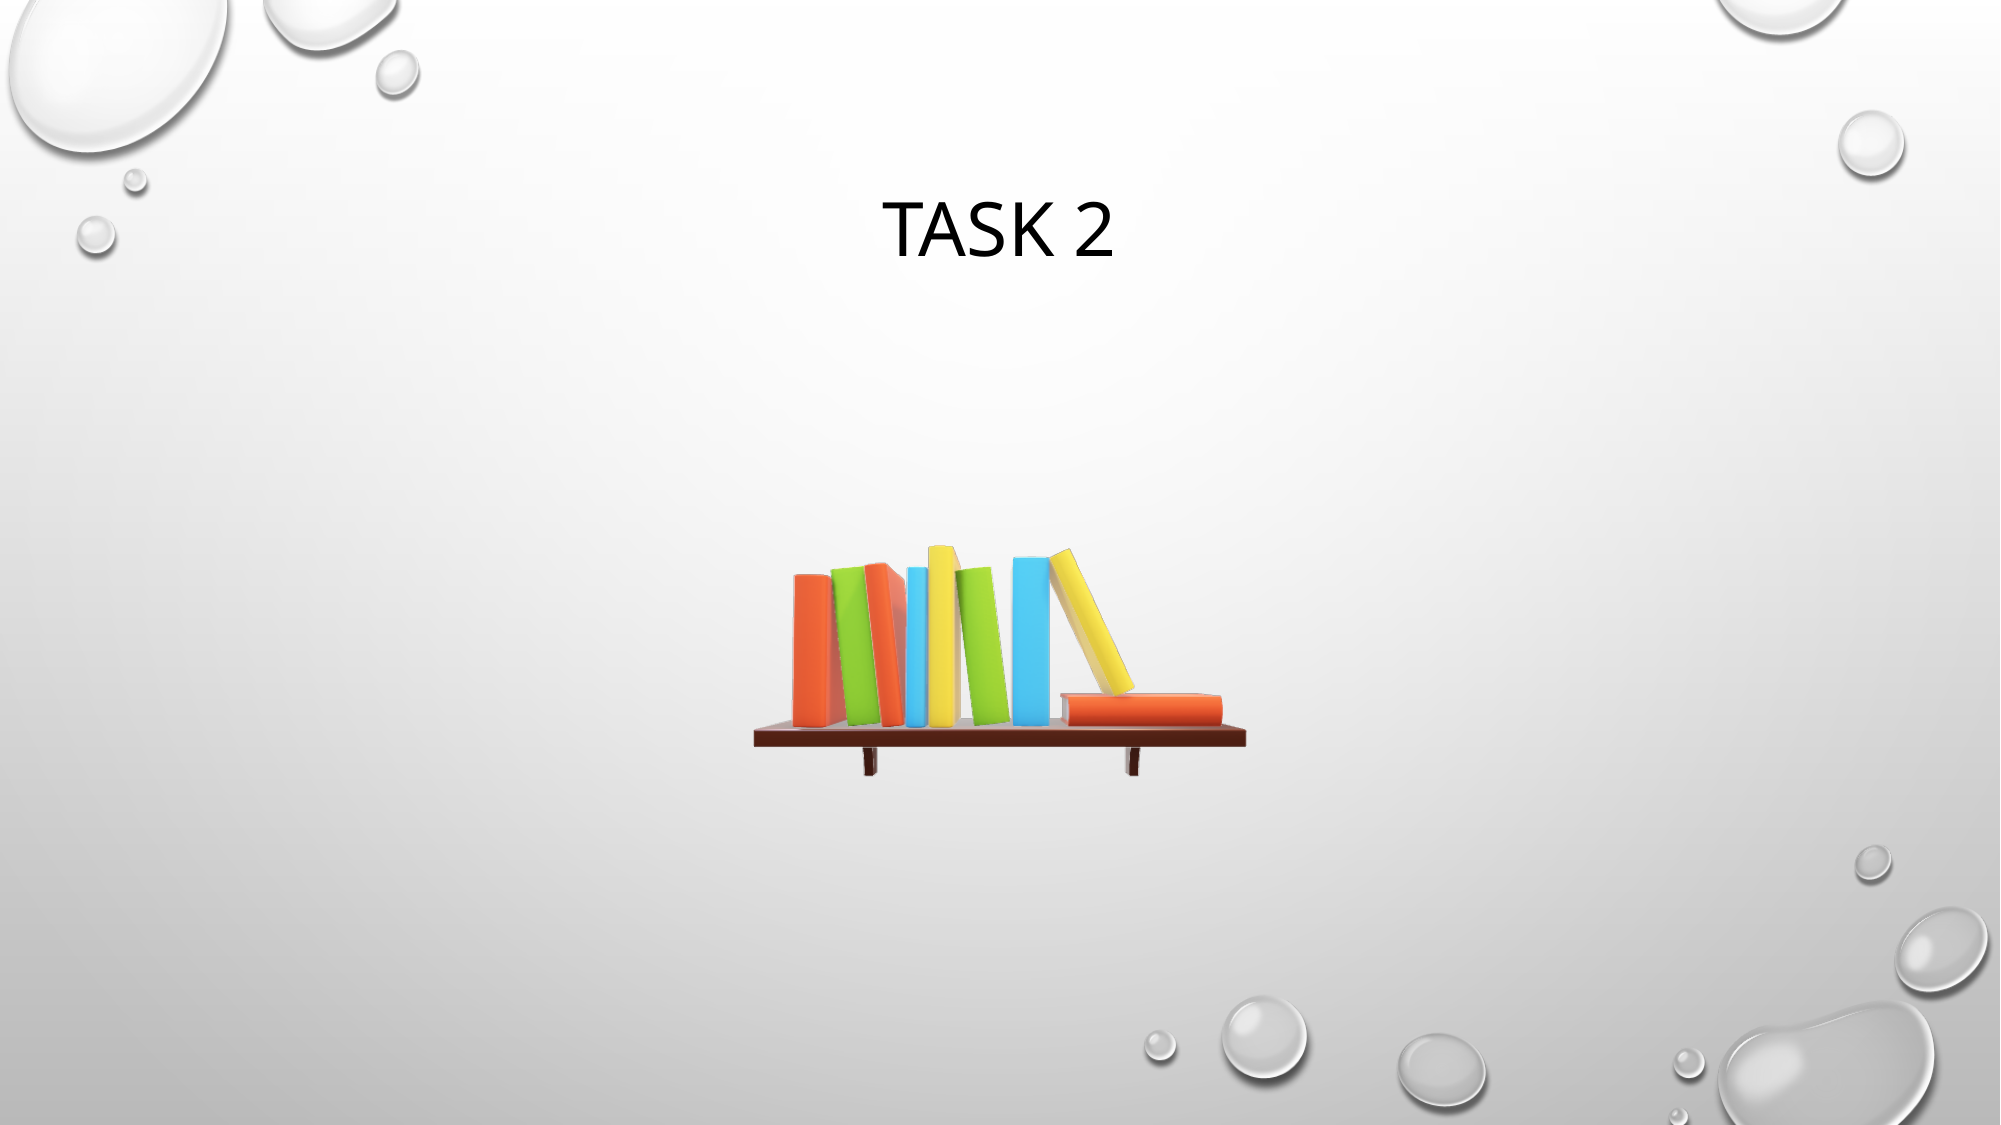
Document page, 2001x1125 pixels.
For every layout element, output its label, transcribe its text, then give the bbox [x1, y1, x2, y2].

title Task 2 [149, 101, 1851, 364]
picture [0, 0, 2000, 1125]
